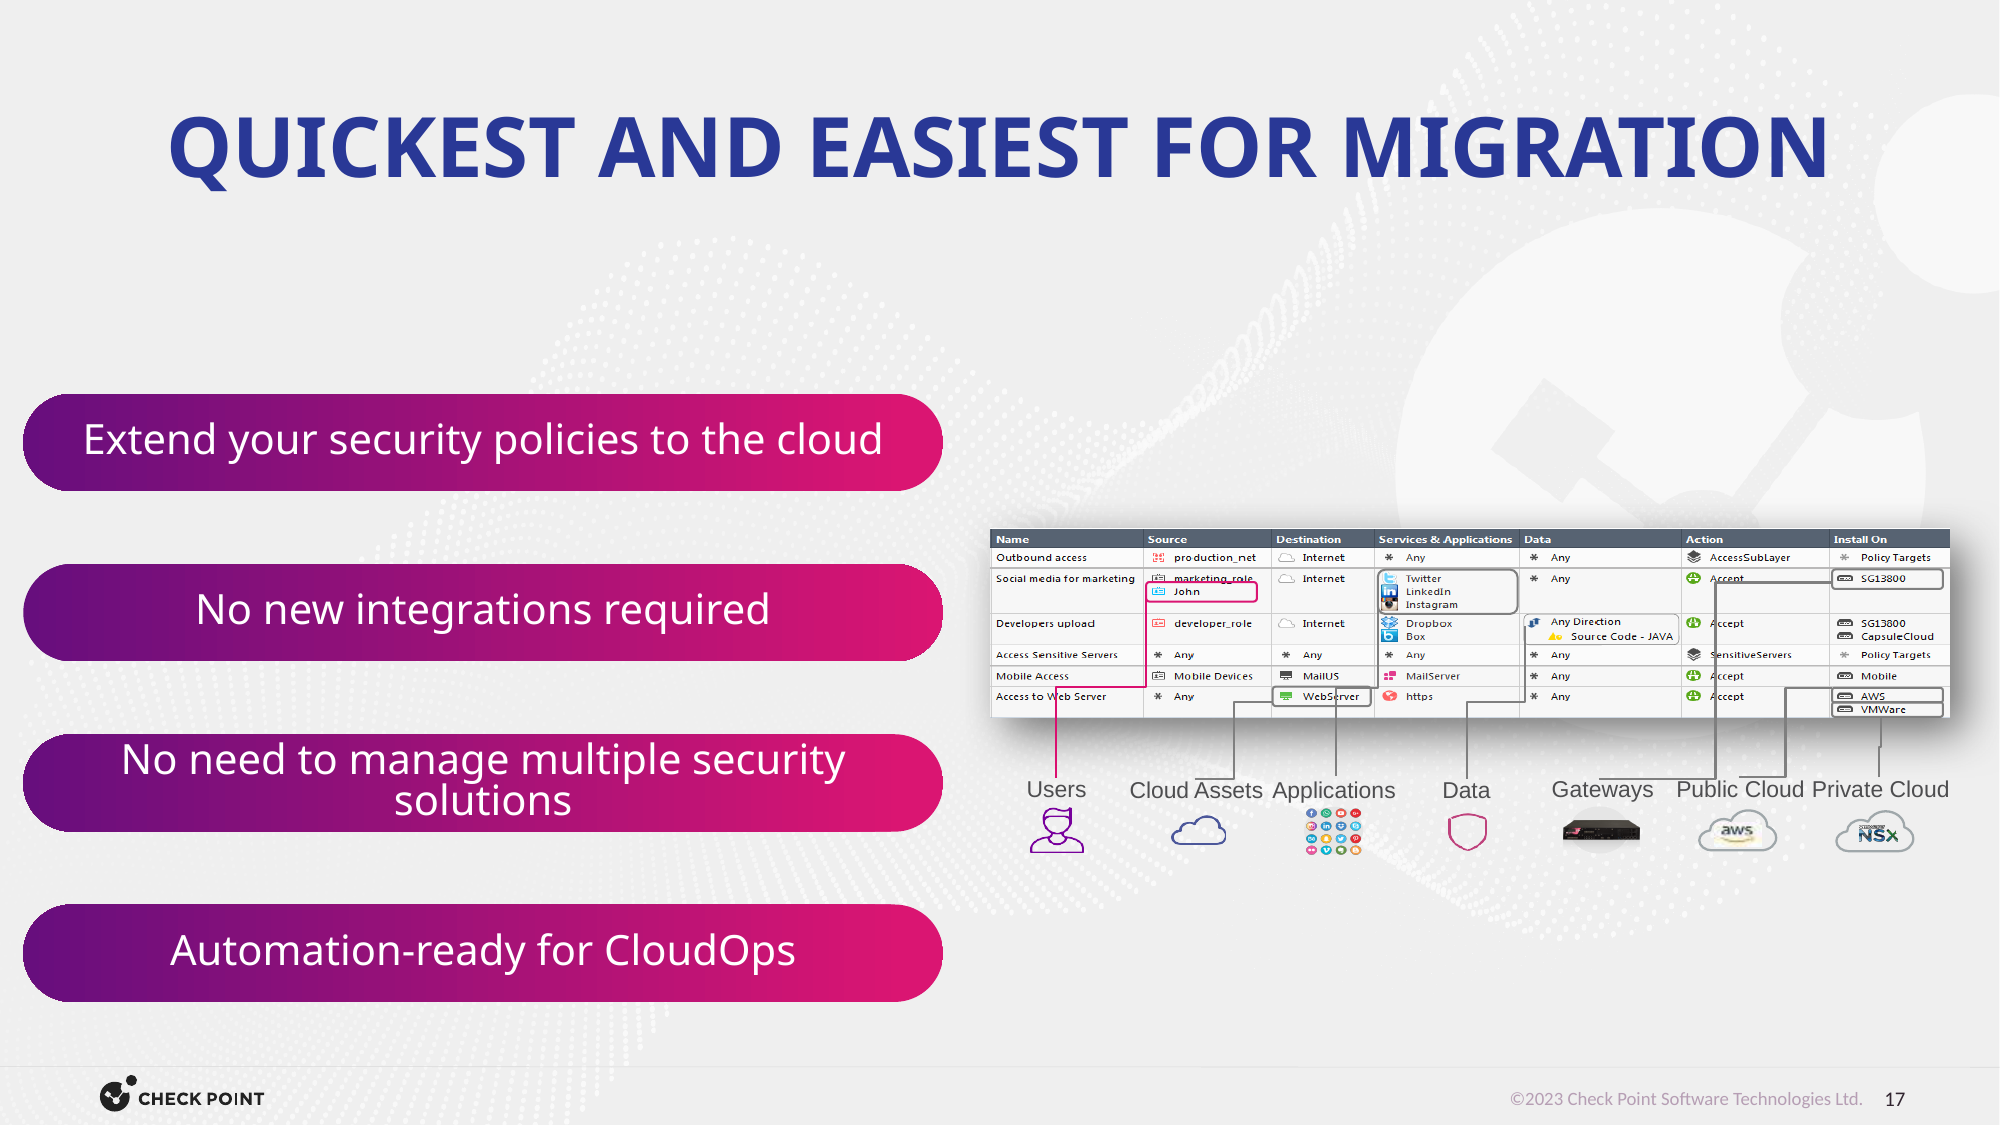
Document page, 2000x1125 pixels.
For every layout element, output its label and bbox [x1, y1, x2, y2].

picture [0, 1068, 2000, 1125]
picture [0, 0, 2000, 1066]
text_box [971, 528, 1967, 858]
